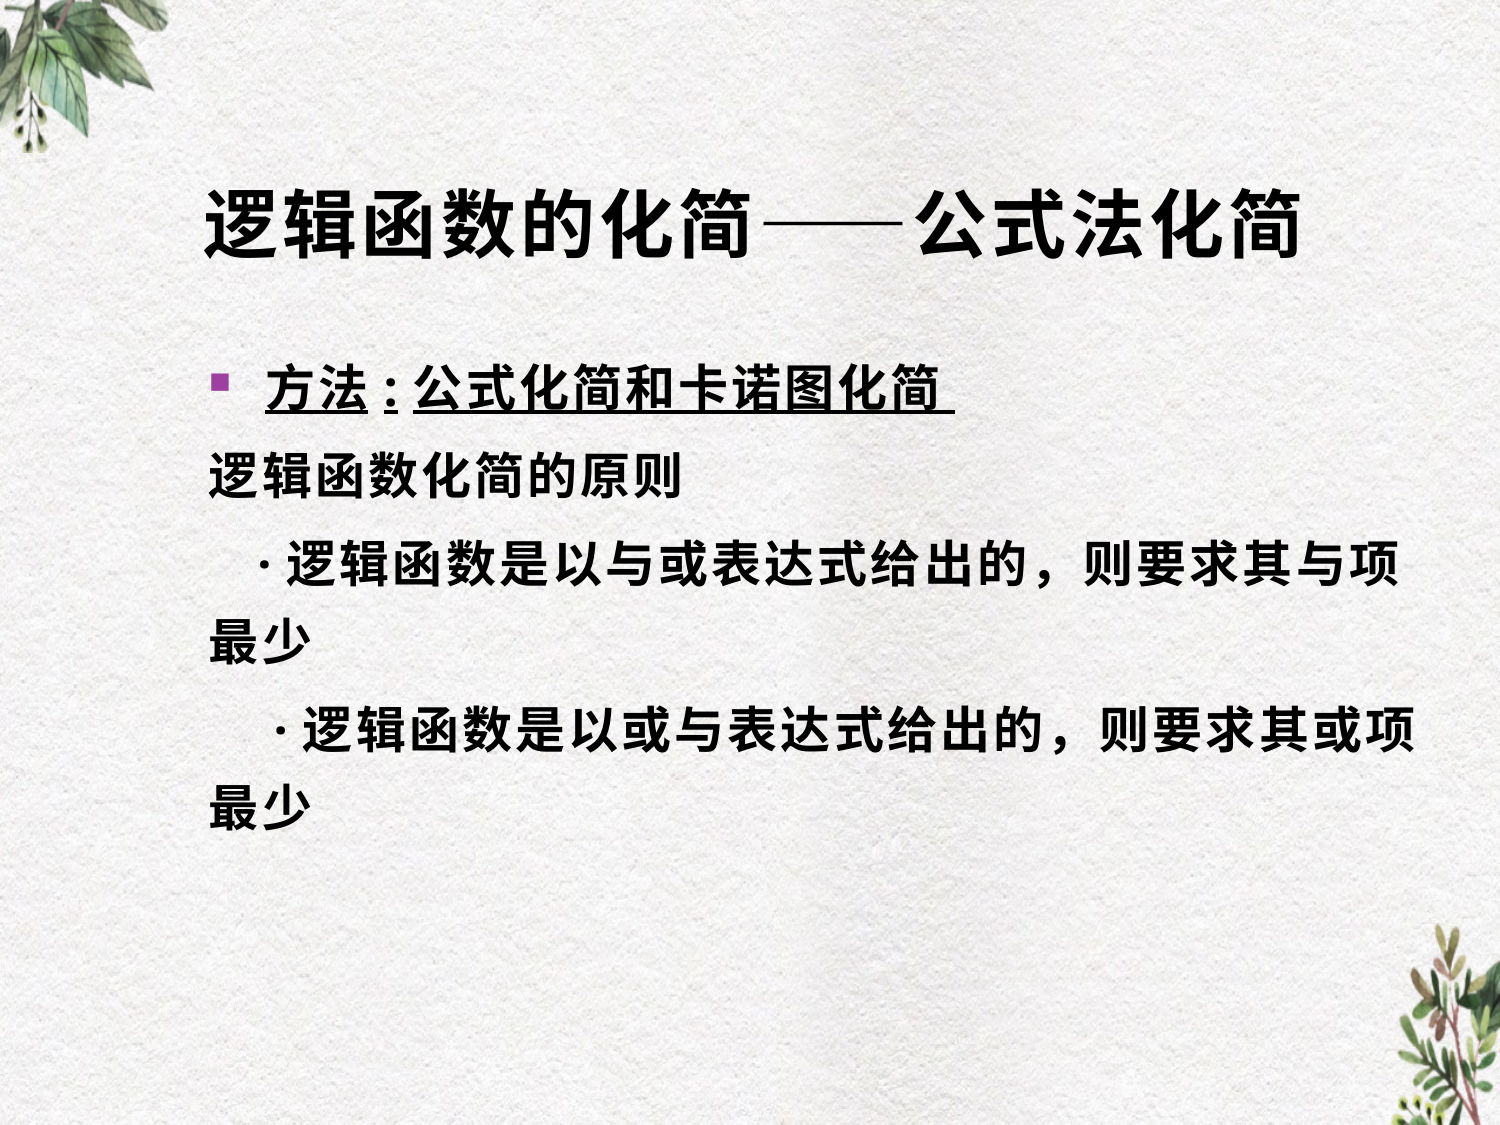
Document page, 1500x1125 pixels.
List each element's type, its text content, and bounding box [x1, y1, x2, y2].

picture [0, 0, 1500, 1125]
list 方法:公式化简和卡诺图化简 逻辑函数化简的原则 ·逻辑函数是以与或表达式给出的，则要求其与项最少 ·逻辑函数是以或与表达式给出的，则要求其或项最少 [193, 331, 1469, 1006]
title 逻辑函数的化简——公式法化简 [188, 35, 1468, 275]
